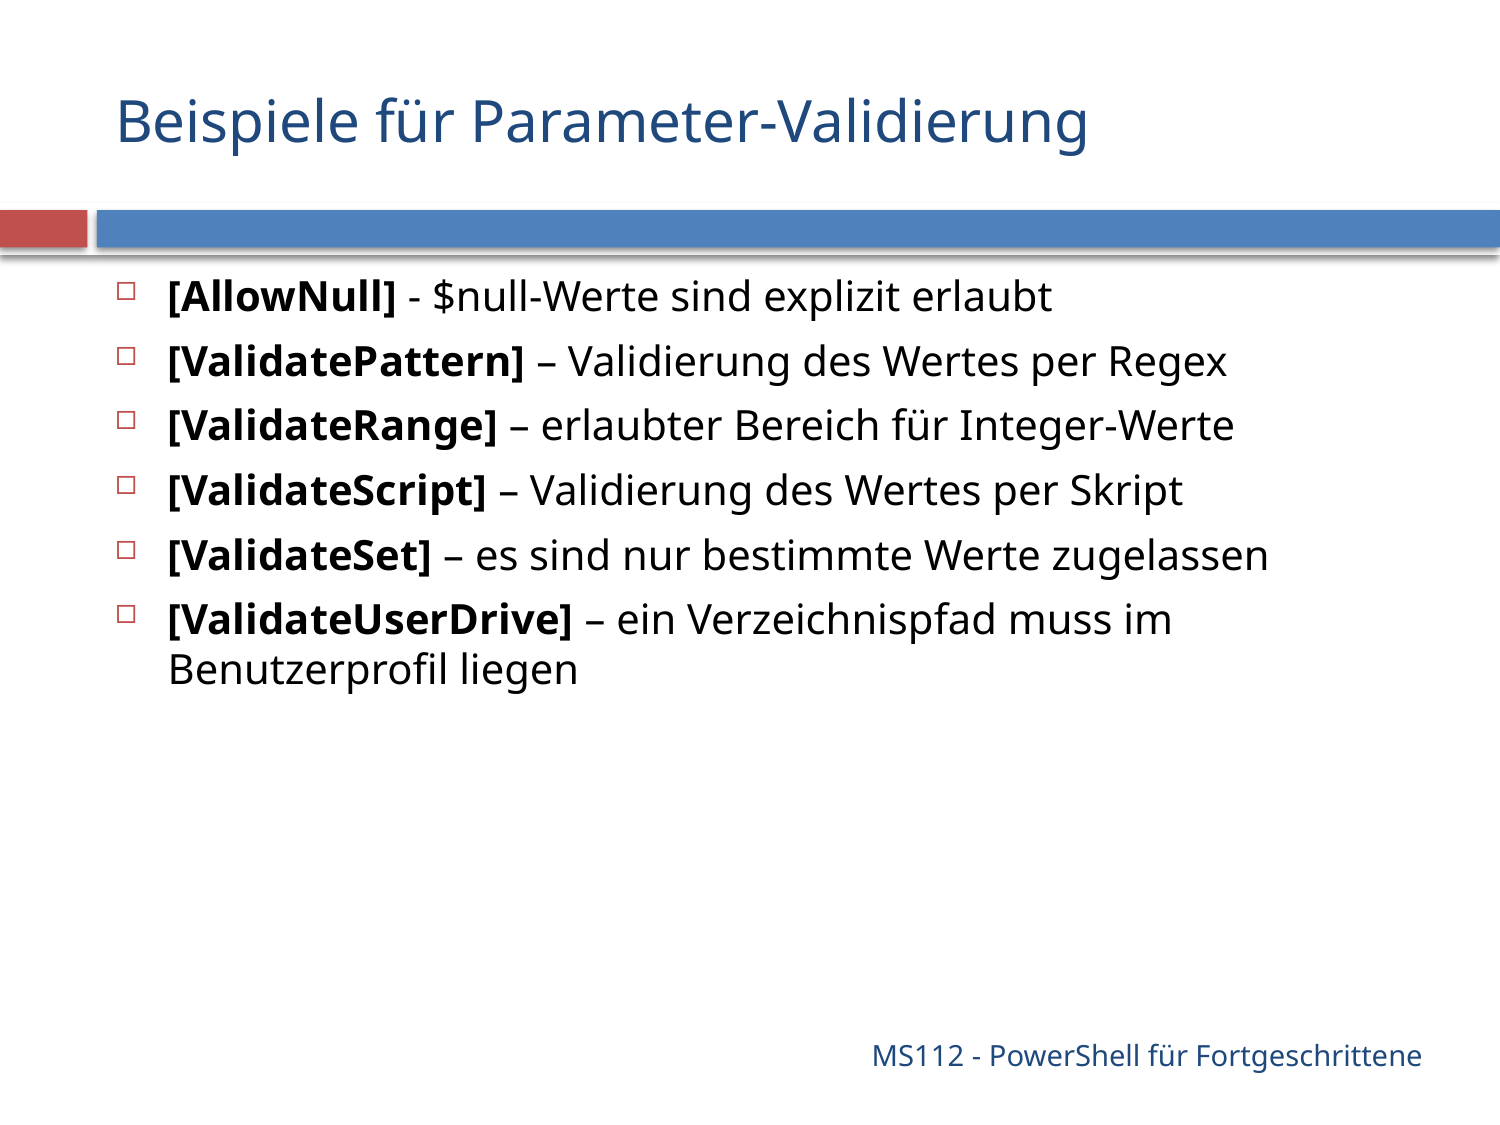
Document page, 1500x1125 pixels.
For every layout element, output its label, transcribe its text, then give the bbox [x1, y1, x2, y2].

title Beispiele für Parameter-Validierung [100, 37, 1438, 200]
list [AllowNull] - $null-Werte sind explizit erlaubt [ValidatePattern] – Validierung des Wertes per Regex [ValidateRange] – erlaubter Bereich für Integer-Werte [ValidateScript] – Validierung des Wertes per Skript [ValidateSet] – es sind nur bestimmte Werte zugelassen [ValidateUserDrive] – ein Verzeichnispfad muss im Benutzerprofil liegen [100, 262, 1438, 1000]
footer MS112 - PowerShell für Fortgeschrittene [99, 1024, 1438, 1085]
